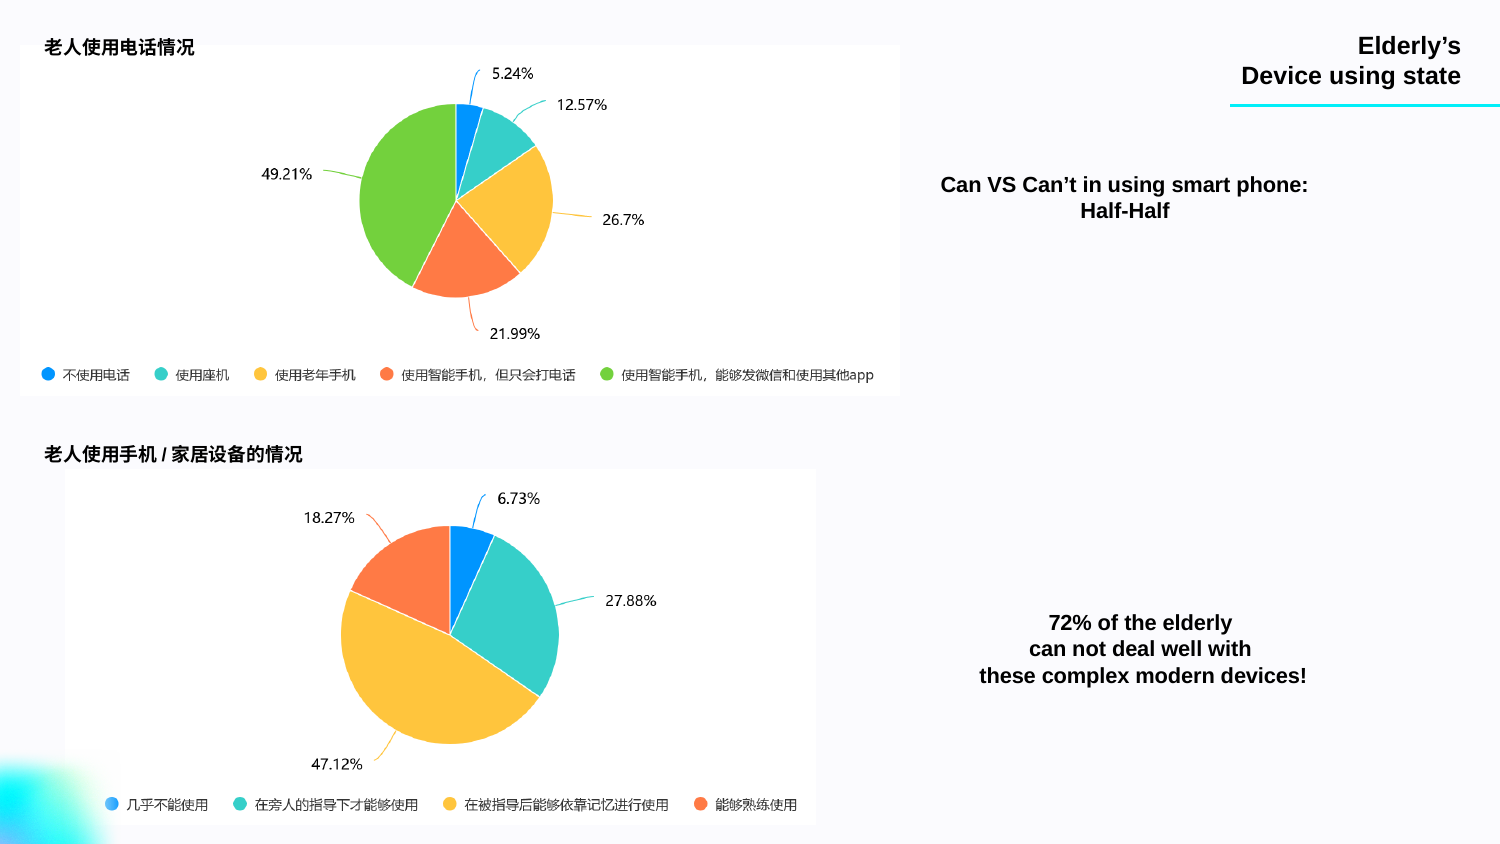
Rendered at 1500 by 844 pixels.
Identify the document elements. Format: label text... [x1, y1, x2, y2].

picture [0, 468, 816, 844]
text_box Elderly’s Device using state [1056, 21, 1477, 97]
text_box 老人使用电话情况 [29, 28, 473, 43]
text_box Can VS Can’t in using smart phone: Half-Half [904, 162, 1500, 230]
text_box 72% of the elderly can not deal well with these complex modern devices! [821, 601, 1500, 695]
picture [19, 44, 900, 396]
text_box 老人使用手机/家居设备的情况 [29, 435, 473, 473]
